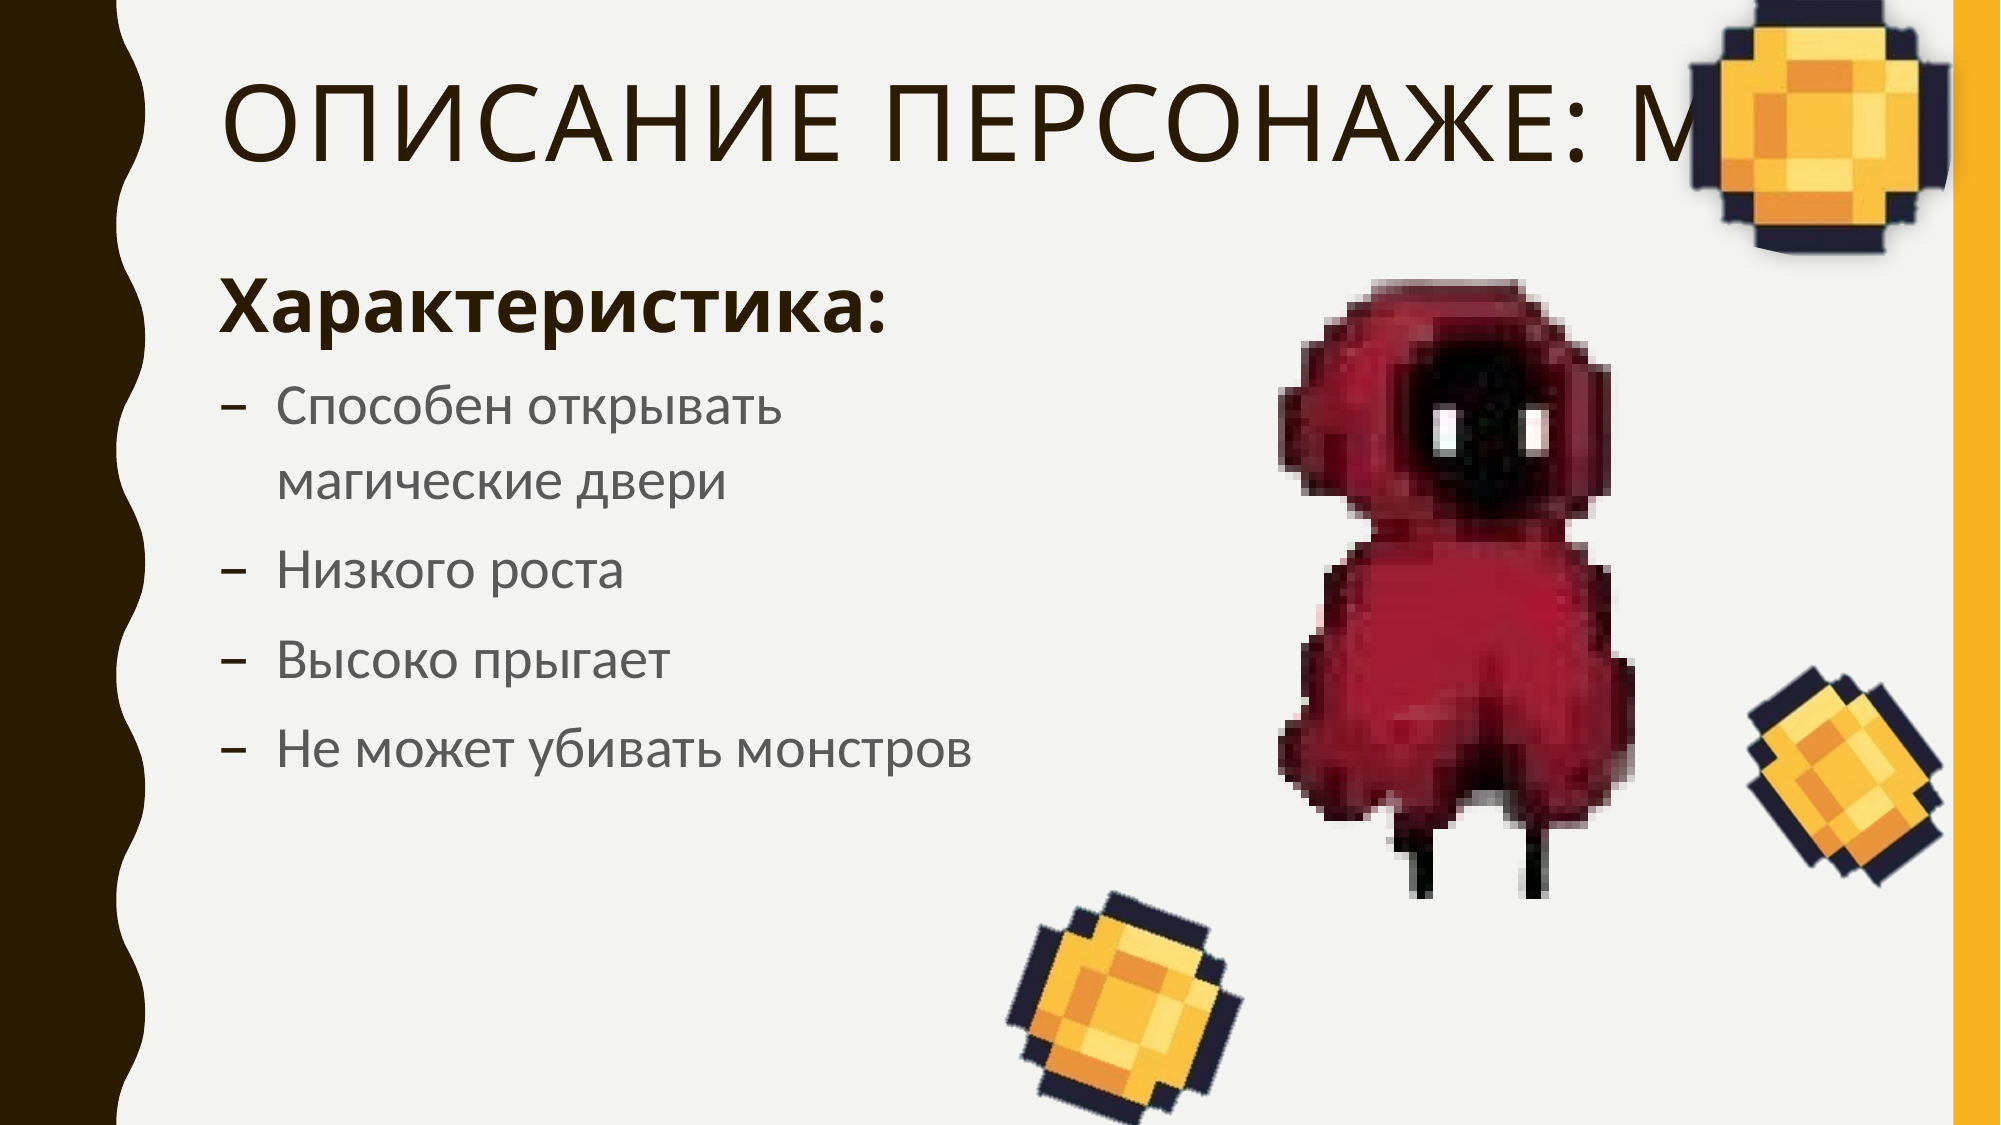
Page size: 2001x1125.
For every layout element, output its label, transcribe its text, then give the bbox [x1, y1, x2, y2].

text_box Характеристика: Способен открывать магические двери Низкого роста Высоко прыгает Не может убивать монстров [205, 240, 1056, 1017]
picture [1664, 590, 2000, 950]
picture [1277, 278, 1635, 900]
picture [943, 817, 1306, 1125]
text_box Описание персонаже: Маг [205, 62, 1875, 308]
picture [1654, 0, 1977, 277]
